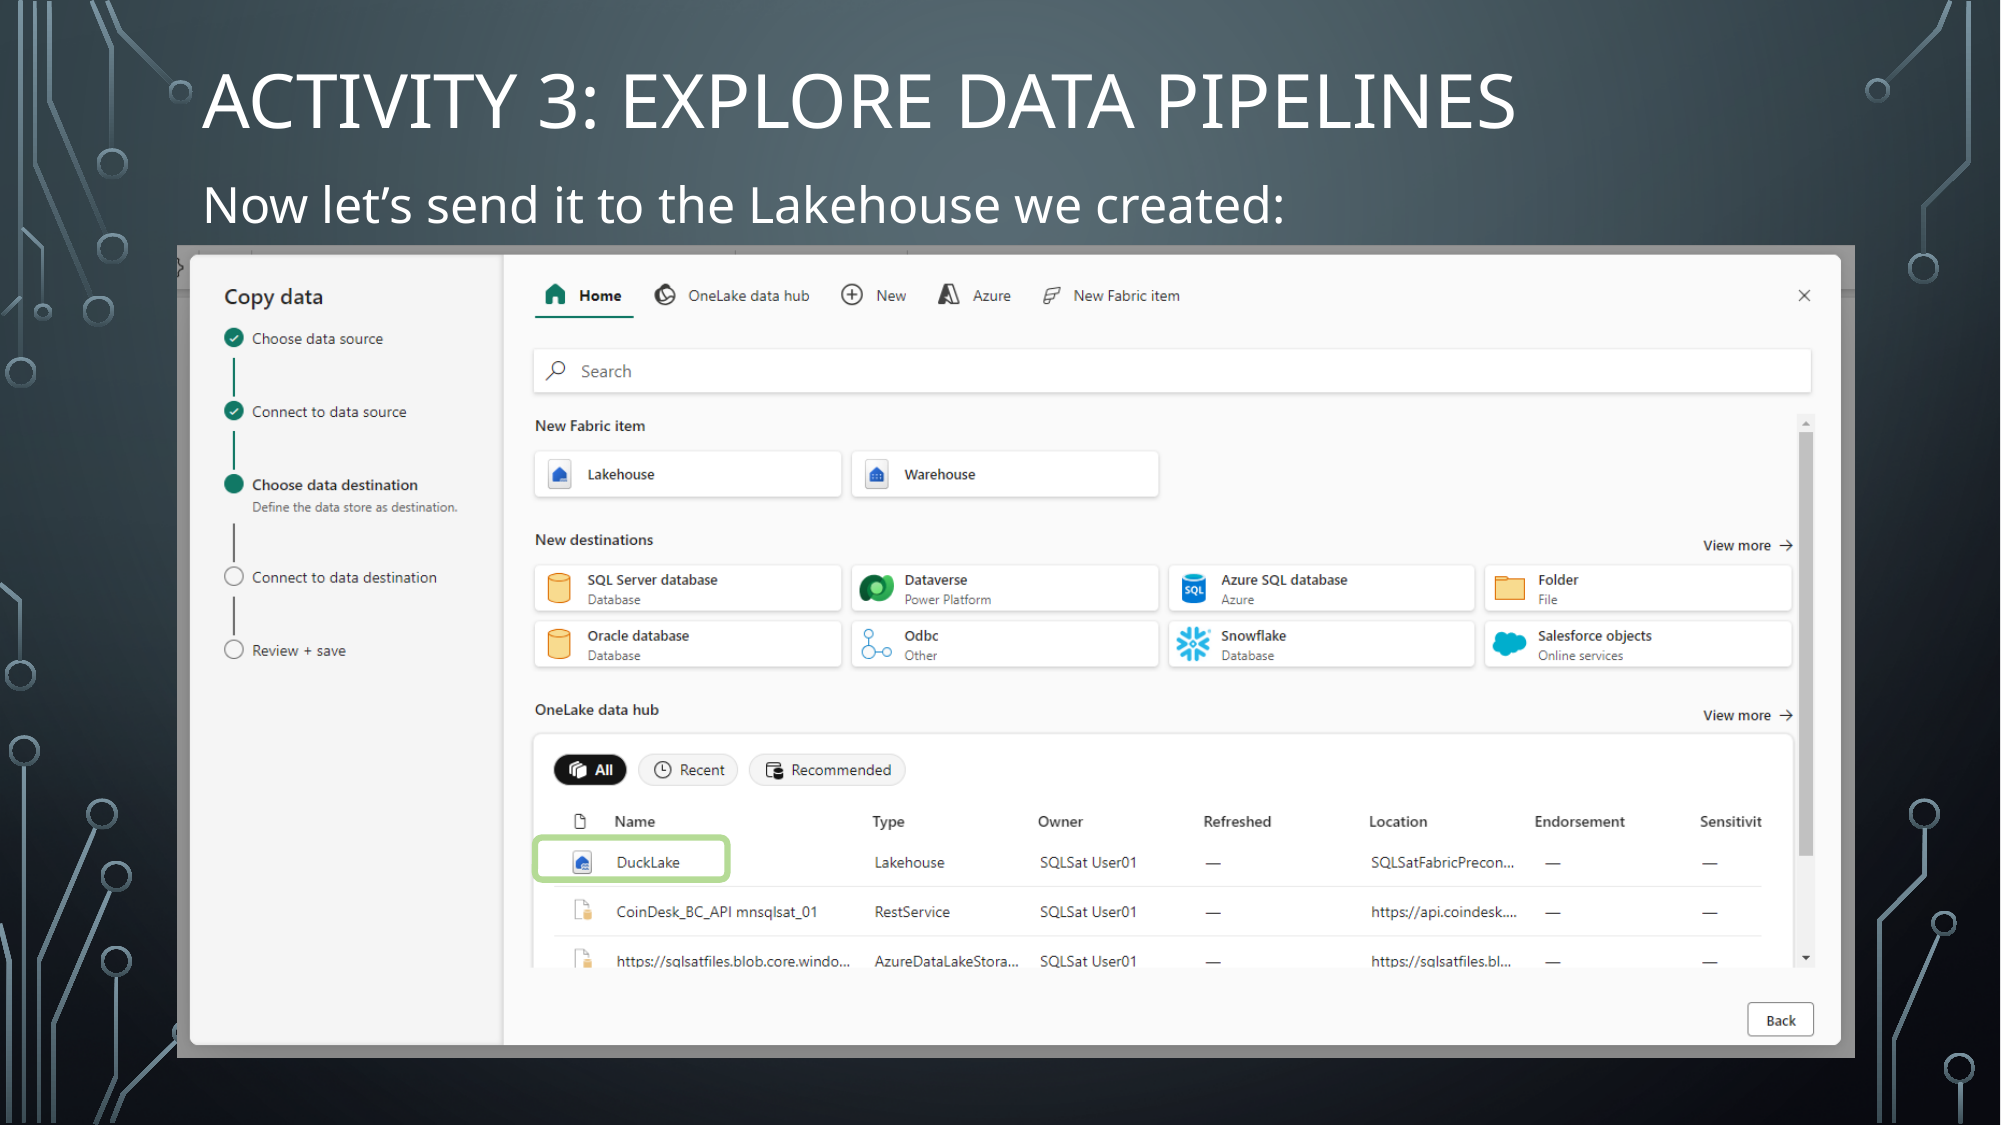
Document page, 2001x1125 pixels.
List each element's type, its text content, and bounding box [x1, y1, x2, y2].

list Now let’s send it to the Lakehouse we created: [187, 154, 1813, 245]
title activity 3: Explore Data Pipelines [187, 39, 1813, 154]
picture [177, 245, 1855, 1058]
